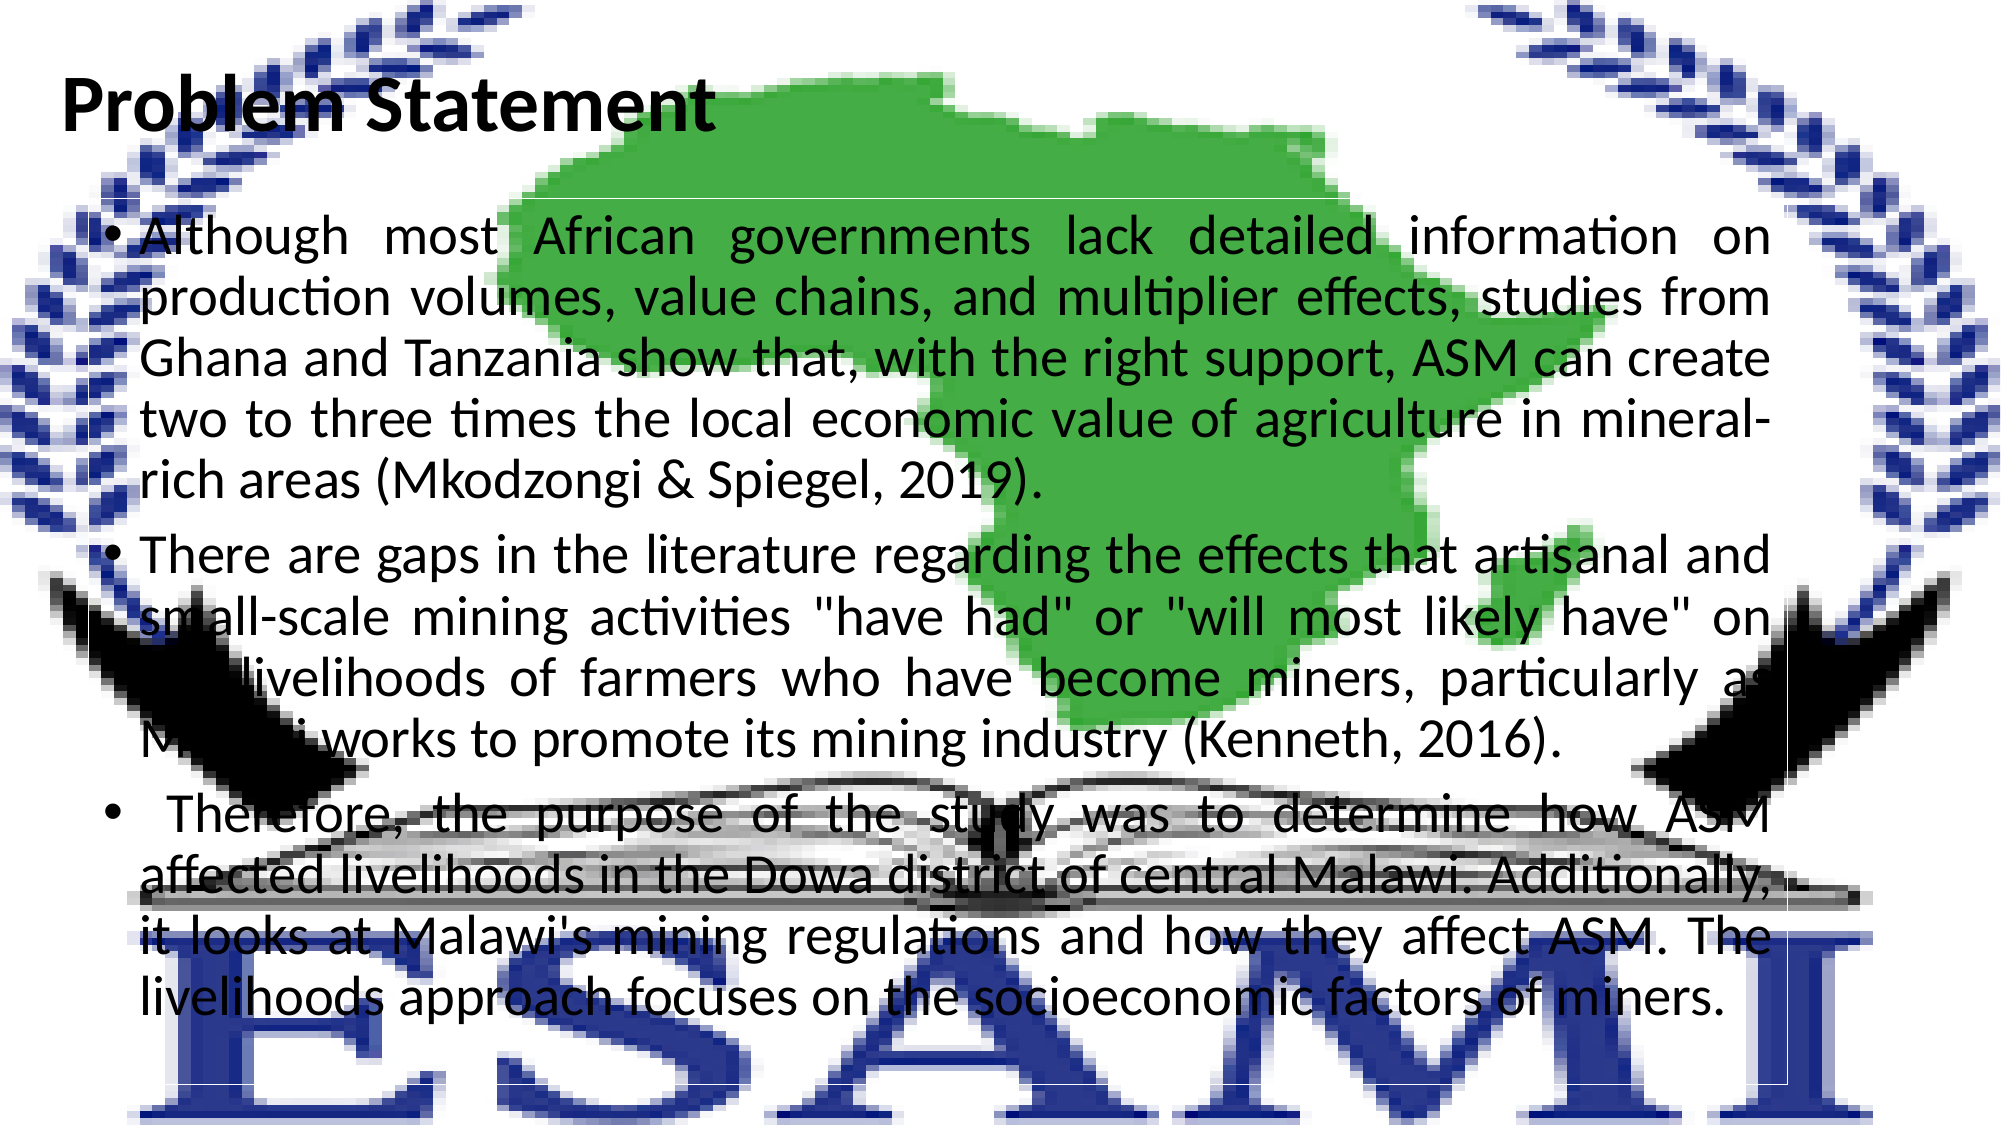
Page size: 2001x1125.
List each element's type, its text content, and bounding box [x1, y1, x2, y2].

title Problem Statement [46, 53, 1771, 157]
picture [0, 0, 2001, 1125]
list Although most African governments lack detailed information on production volumes, value chains, and multiplier effects, studies from Ghana and Tanzania show that, with the right support, ASM can create two to three times the local economic value of agriculture in mineral-rich areas (Mkodzongi & Spiegel, 2019). There are gaps in the literature regarding the effects that artisanal and small-scale mining activities "have had" or "will most likely have" on the livelihoods of farmers who have become miners, particularly as Malawi works to promote its mining industry (Kenneth, 2016). Therefore, the purpose of the study was to determine how ASM affected livelihoods in the Dowa district of central Malawi. Additionally, it looks at Malawi's mining regulations and how they affect ASM. The livelihoods approach focuses on the socioeconomic factors of miners. [88, 198, 1788, 1085]
